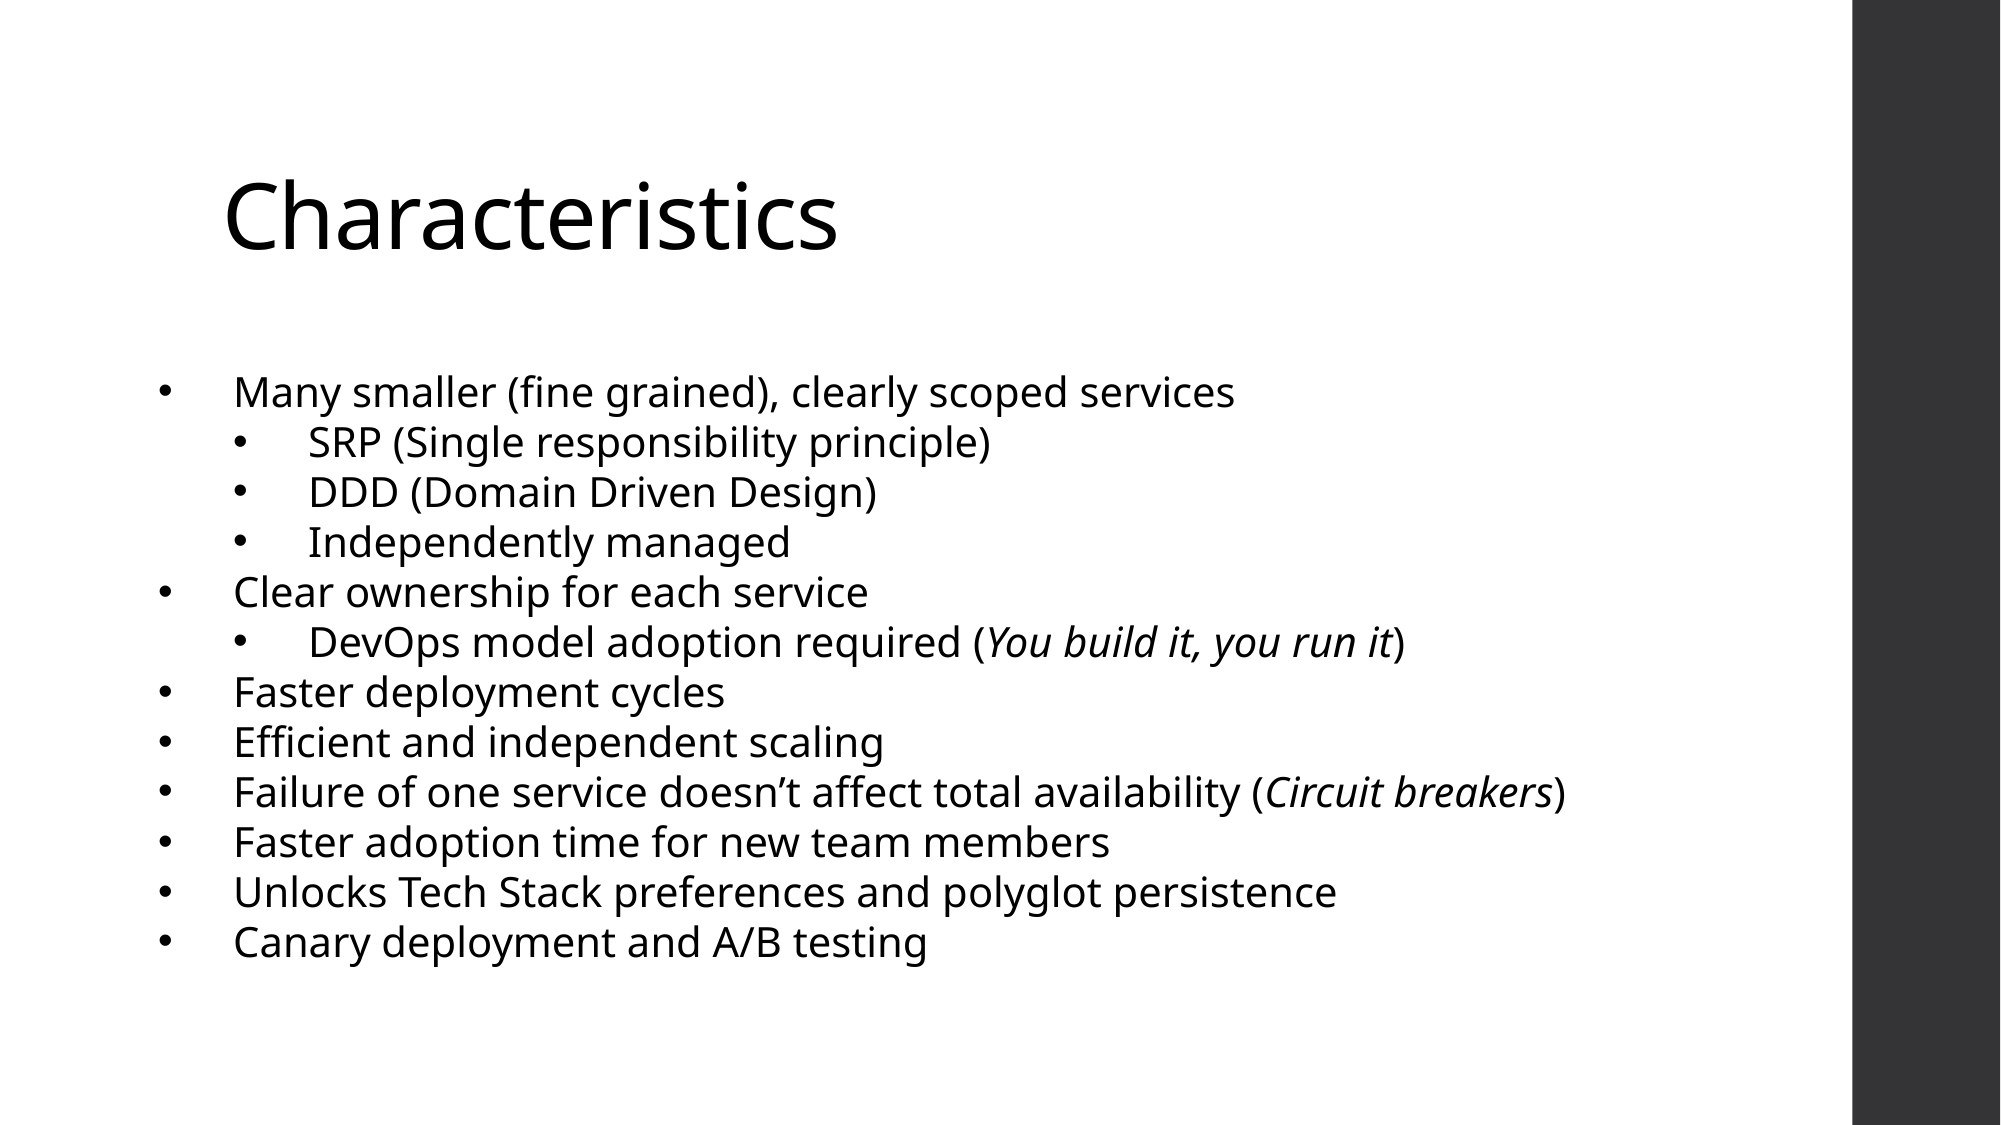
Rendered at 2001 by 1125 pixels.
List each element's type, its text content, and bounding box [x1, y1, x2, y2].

text_box Many smaller (fine grained), clearly scoped services SRP (Single responsibility principle) DDD (Domain Driven Design) Independently managed Clear ownership for each service DevOps model adoption required (You build it, you run it) Faster deployment cycles Efficient and independent scaling Failure of one service doesn’t affect total availability (Circuit breakers) Faster adoption time for new team members Unlocks Tech Stack preferences and polyglot persistence Canary deployment and A/B testing [143, 358, 1581, 974]
title Characteristics [206, 60, 1797, 278]
